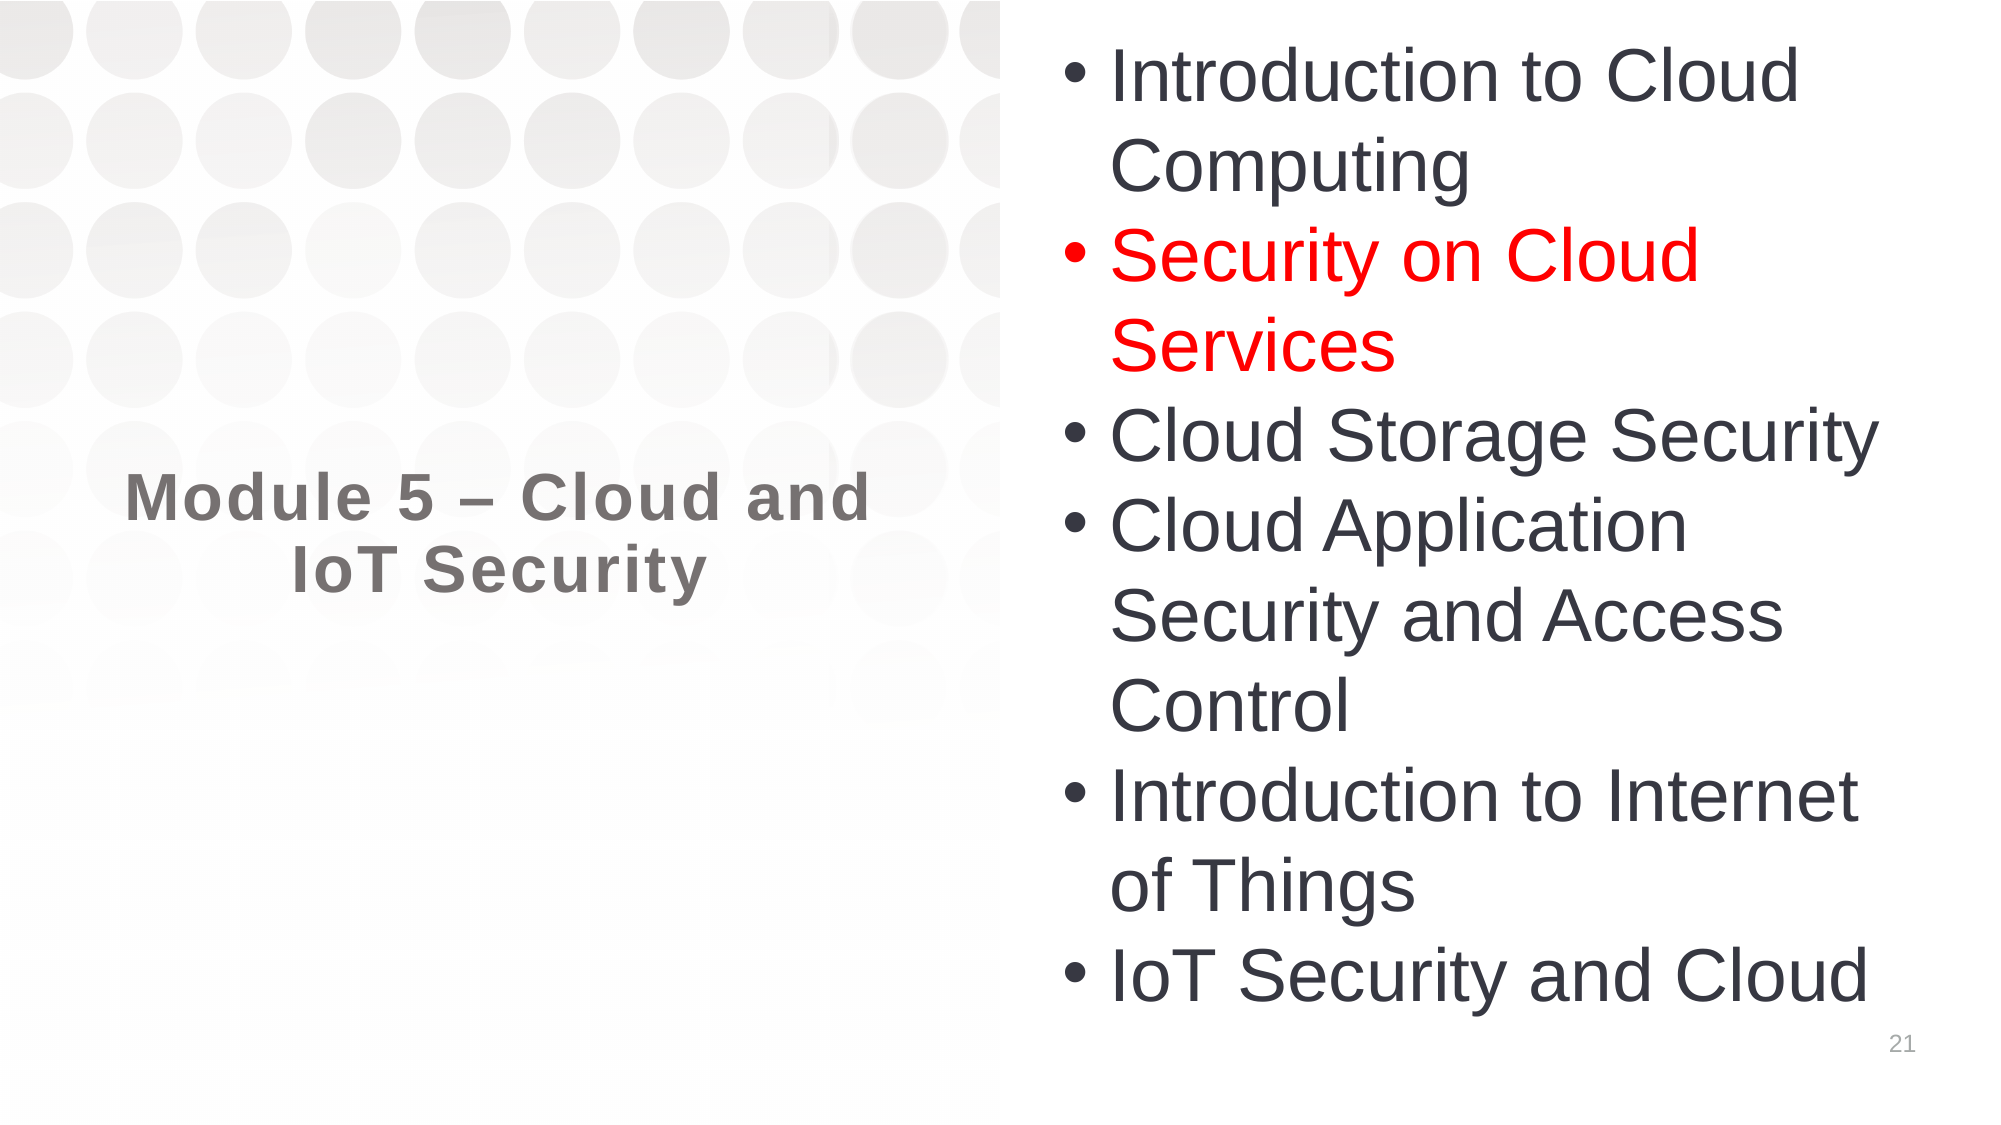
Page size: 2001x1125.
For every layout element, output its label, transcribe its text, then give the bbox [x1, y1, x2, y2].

list Module 5 – Cloud and IoT Security [113, 454, 887, 759]
text_box Introduction to Cloud Computing Security on Cloud Services Cloud Storage Security Cloud Application Security and Access Control Introduction to Internet of Things IoT Security and Cloud [1047, 19, 1954, 1024]
slide_number 21 [1484, 1024, 1926, 1065]
picture [0, 1, 1000, 1125]
